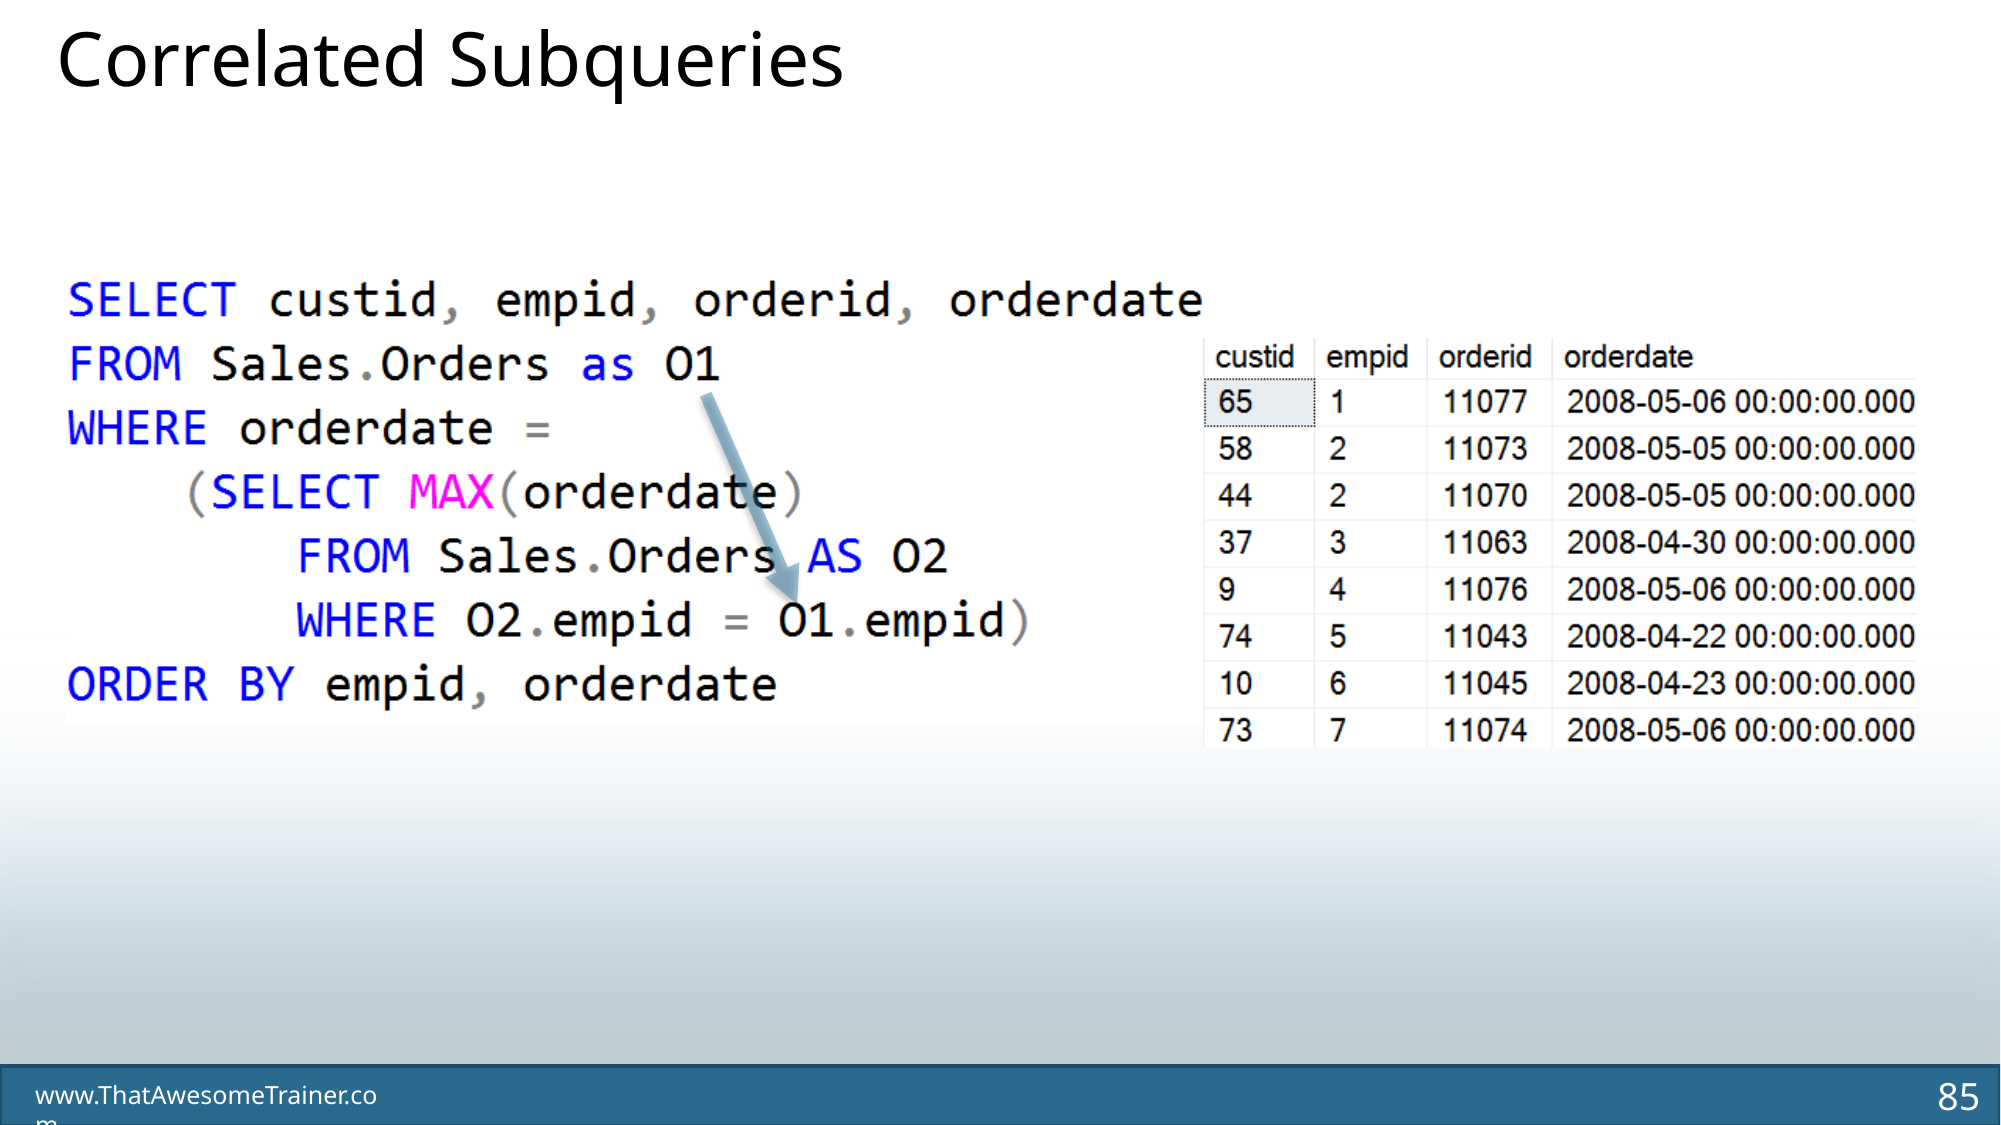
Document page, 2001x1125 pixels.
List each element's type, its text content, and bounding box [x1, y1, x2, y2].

picture [0, 0, 2001, 1064]
text_box Correlated Subqueries [41, 20, 1842, 209]
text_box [705, 393, 798, 605]
